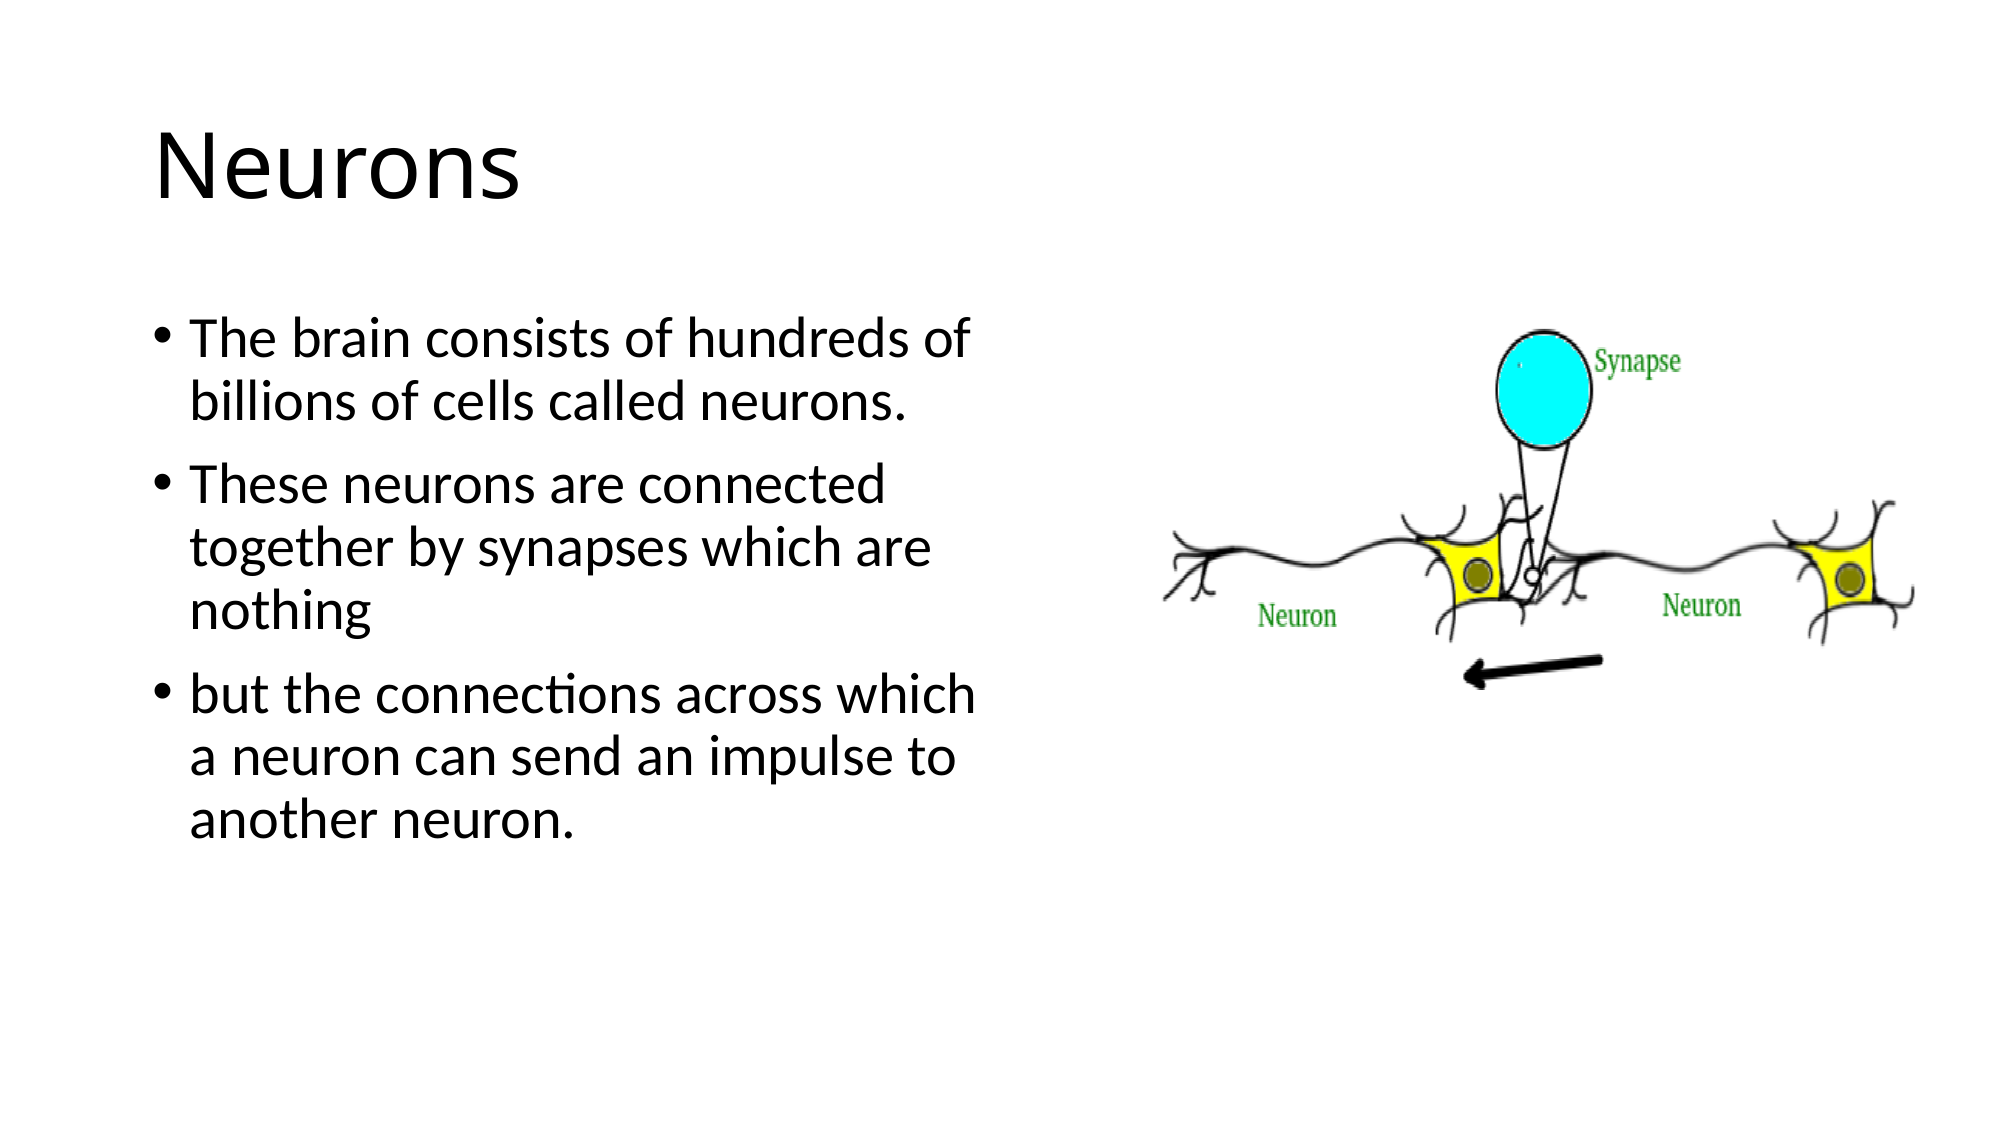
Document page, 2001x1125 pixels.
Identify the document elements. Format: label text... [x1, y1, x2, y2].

title Neurons [137, 59, 1863, 278]
list The brain consists of hundreds of billions of cells called neurons. These neurons are connected together by synapses which are nothing but the connections across which a neuron can send an impulse to another neuron. [137, 299, 1000, 1014]
picture [1060, 304, 1935, 690]
